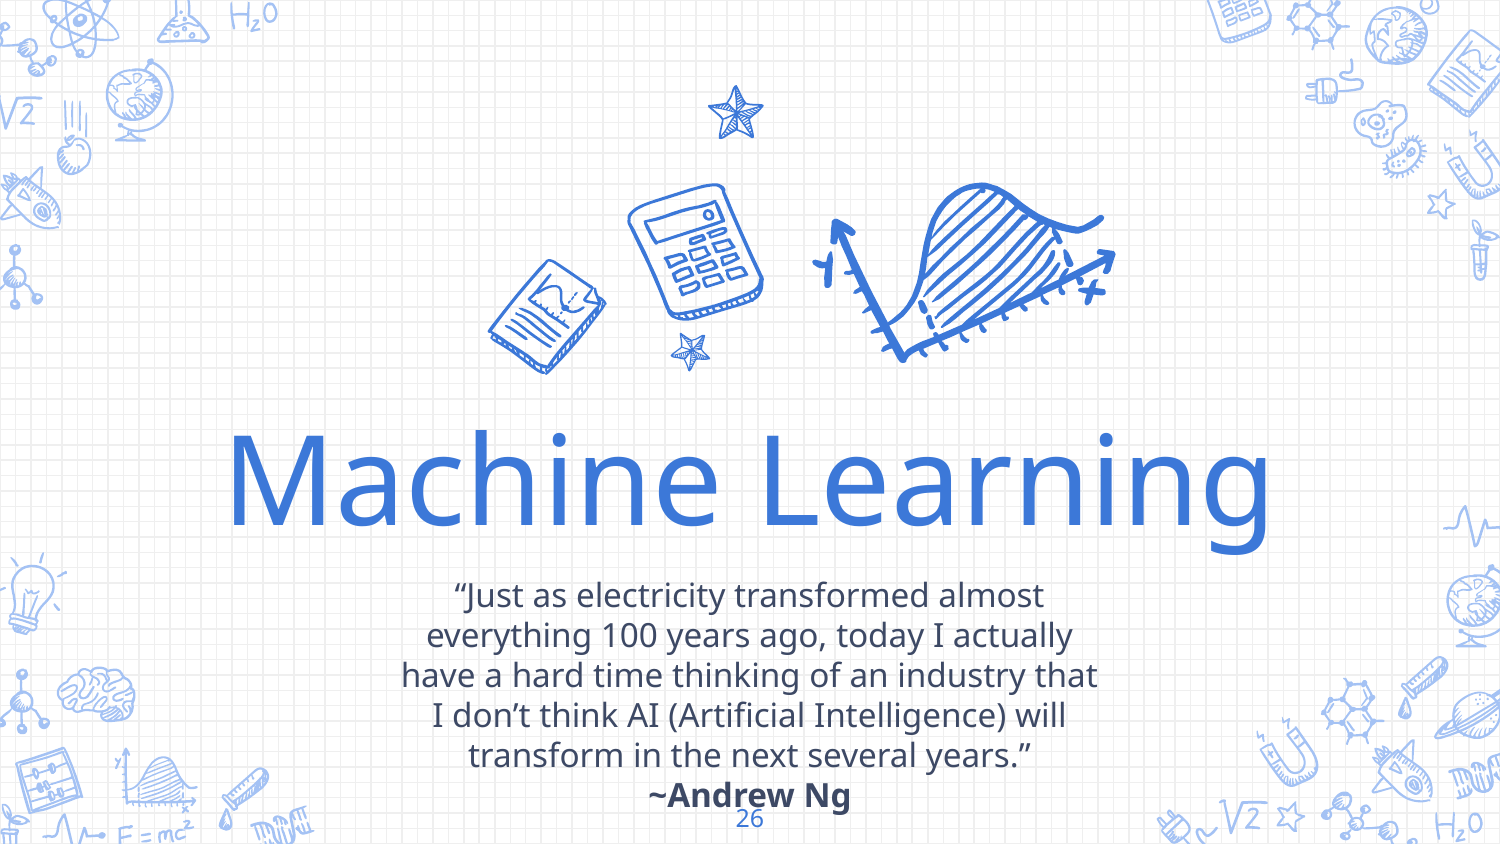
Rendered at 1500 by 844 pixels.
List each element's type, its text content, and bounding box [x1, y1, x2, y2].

text_box [627, 183, 764, 321]
slide_number 26 [705, 796, 795, 844]
title Machine Learning [112, 375, 1388, 566]
subtitle “Just as electricity transformed almost everything 100 years ago, today I actually have a hard time thinking of an industry that I don’t think AI (Artificial Intelligence) will transform in the next several years.” ~Andrew Ng [383, 559, 1117, 689]
text_box [830, 182, 1116, 364]
text_box [487, 259, 607, 375]
text_box [812, 251, 834, 288]
text_box [708, 85, 764, 140]
text_box [670, 332, 711, 372]
